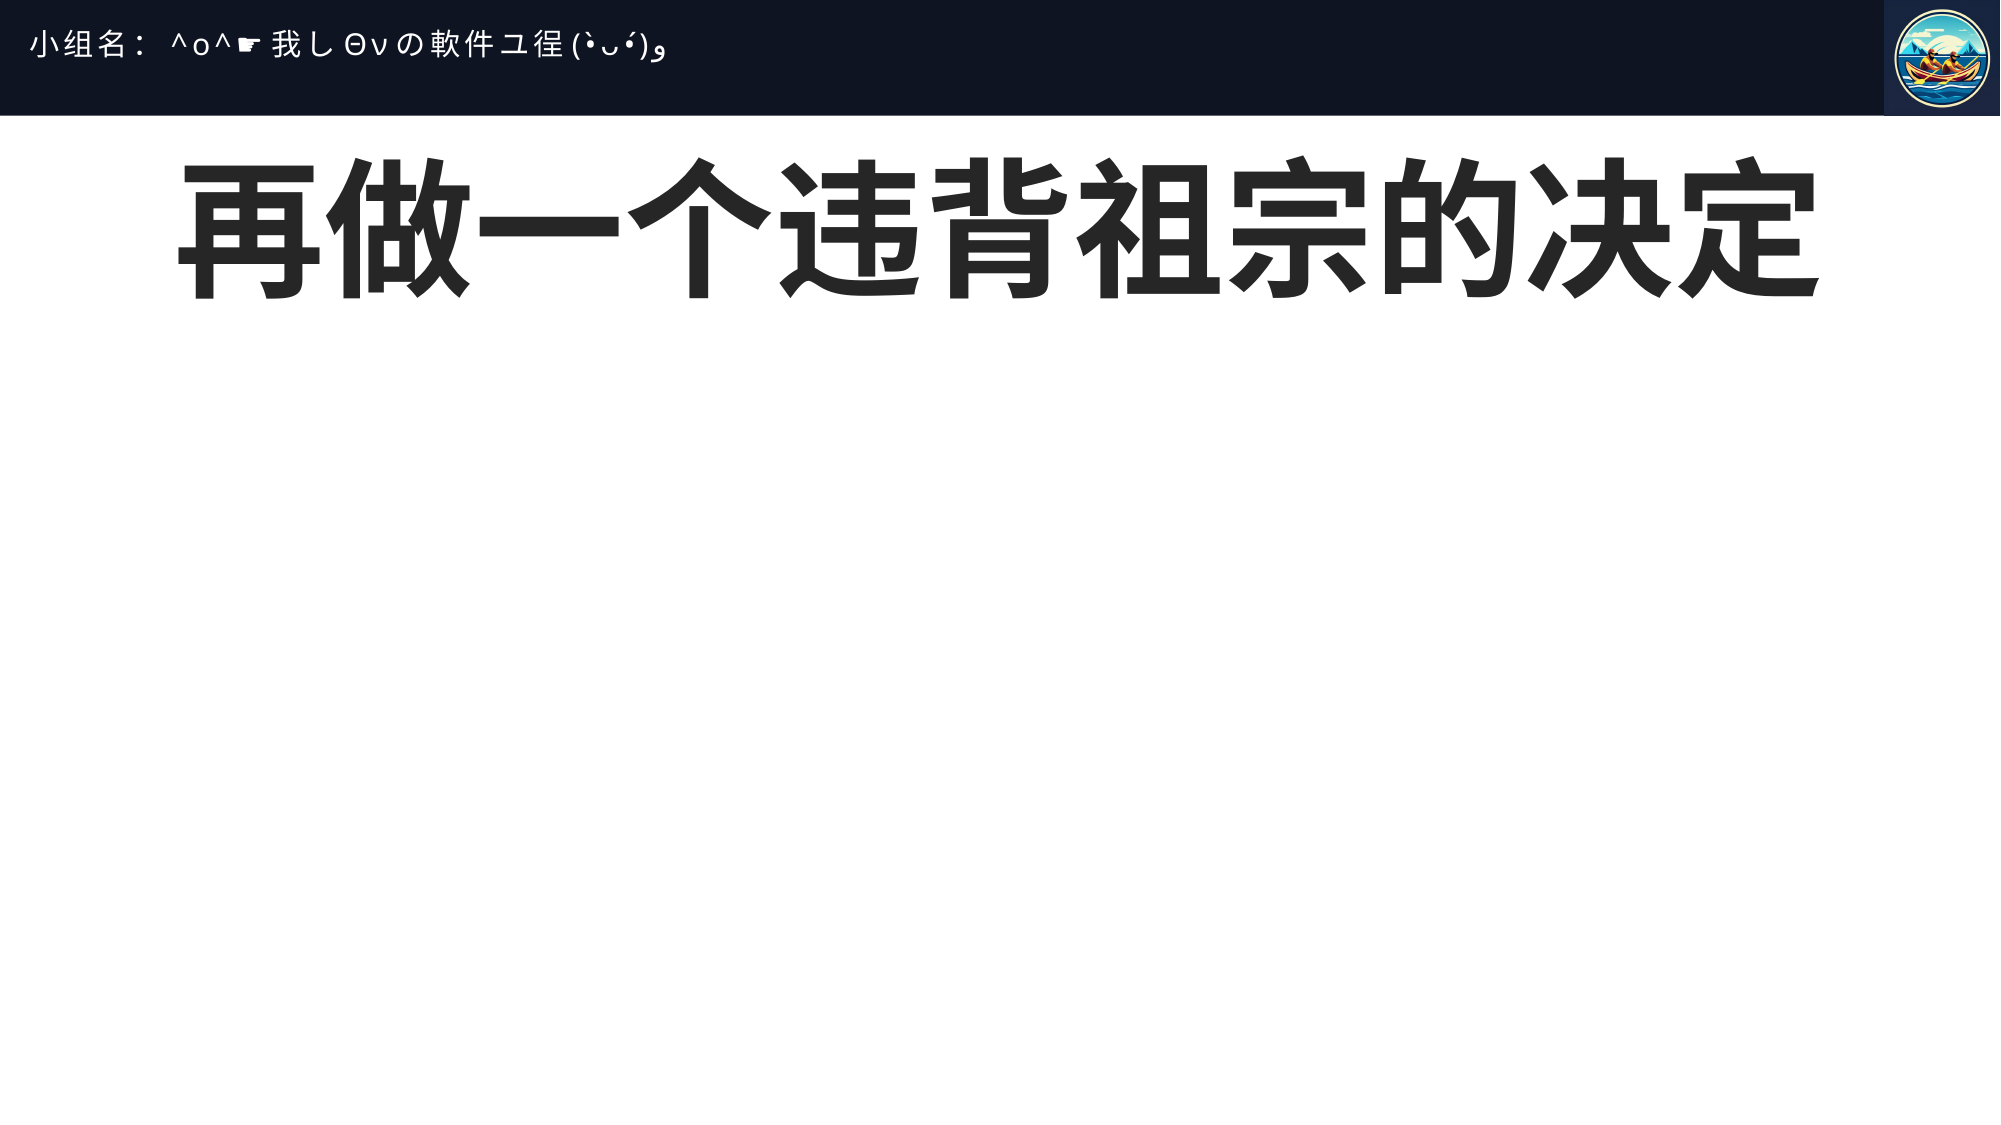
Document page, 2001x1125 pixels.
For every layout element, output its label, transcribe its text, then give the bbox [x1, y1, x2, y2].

text_box 再做一个违背祖宗的决定 [160, 127, 1840, 323]
text_box 小组名：^o^☛我しΘνの軟件ユ徎(•̀ᴗ•́)و [18, 13, 709, 102]
picture [1883, 0, 2000, 116]
text_box [0, 0, 2000, 117]
